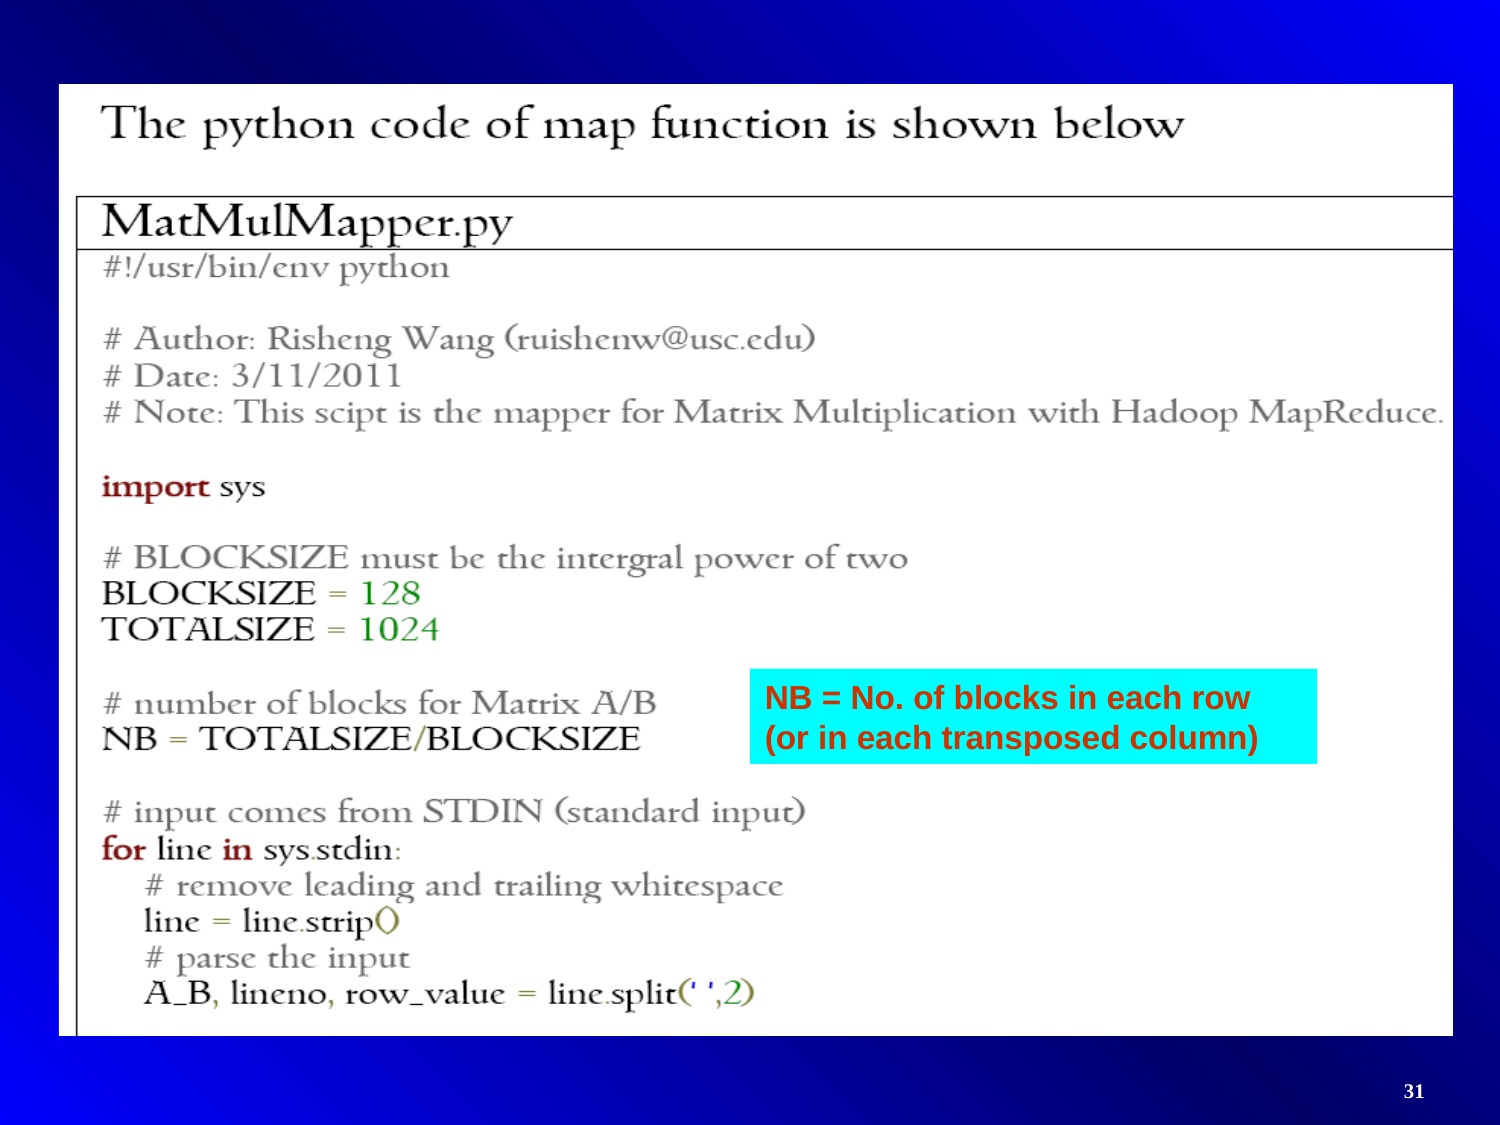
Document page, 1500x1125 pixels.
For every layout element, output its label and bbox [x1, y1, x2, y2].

picture [58, 83, 1454, 1036]
